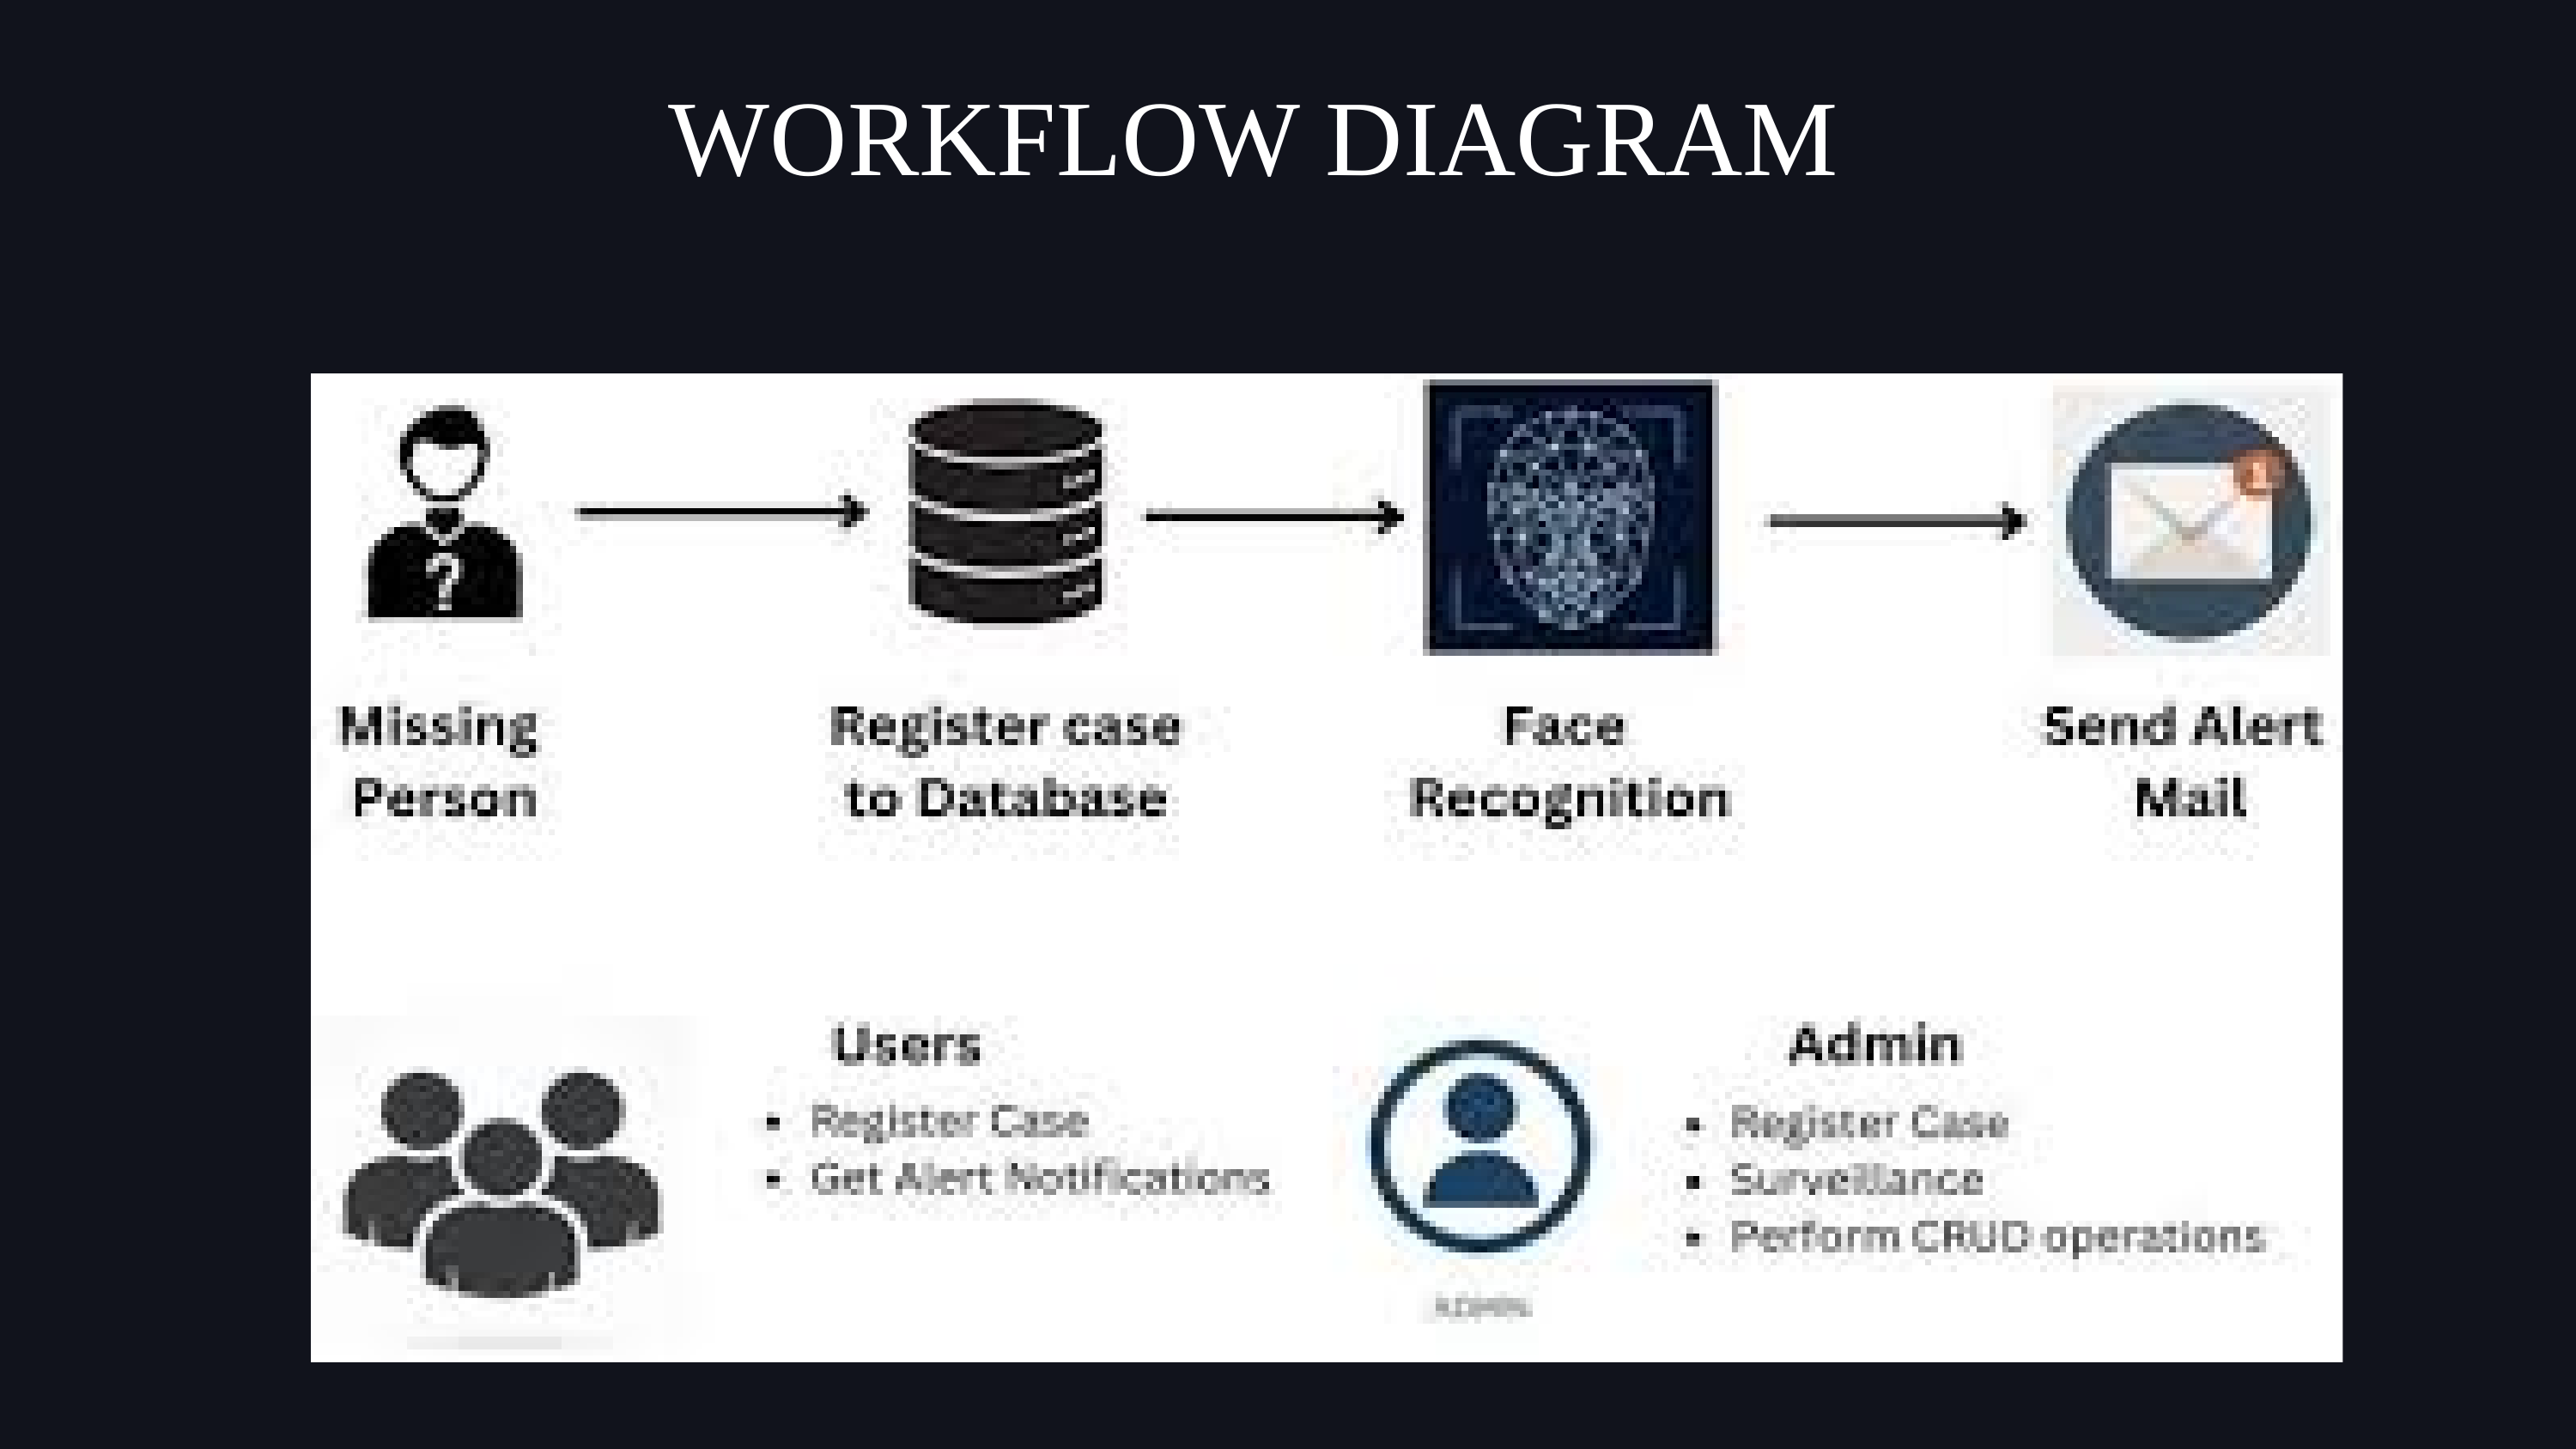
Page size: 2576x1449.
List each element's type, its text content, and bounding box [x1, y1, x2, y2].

text_box WORKFLOW DIAGRAM [607, 46, 1899, 197]
text_box [311, 373, 2343, 1362]
